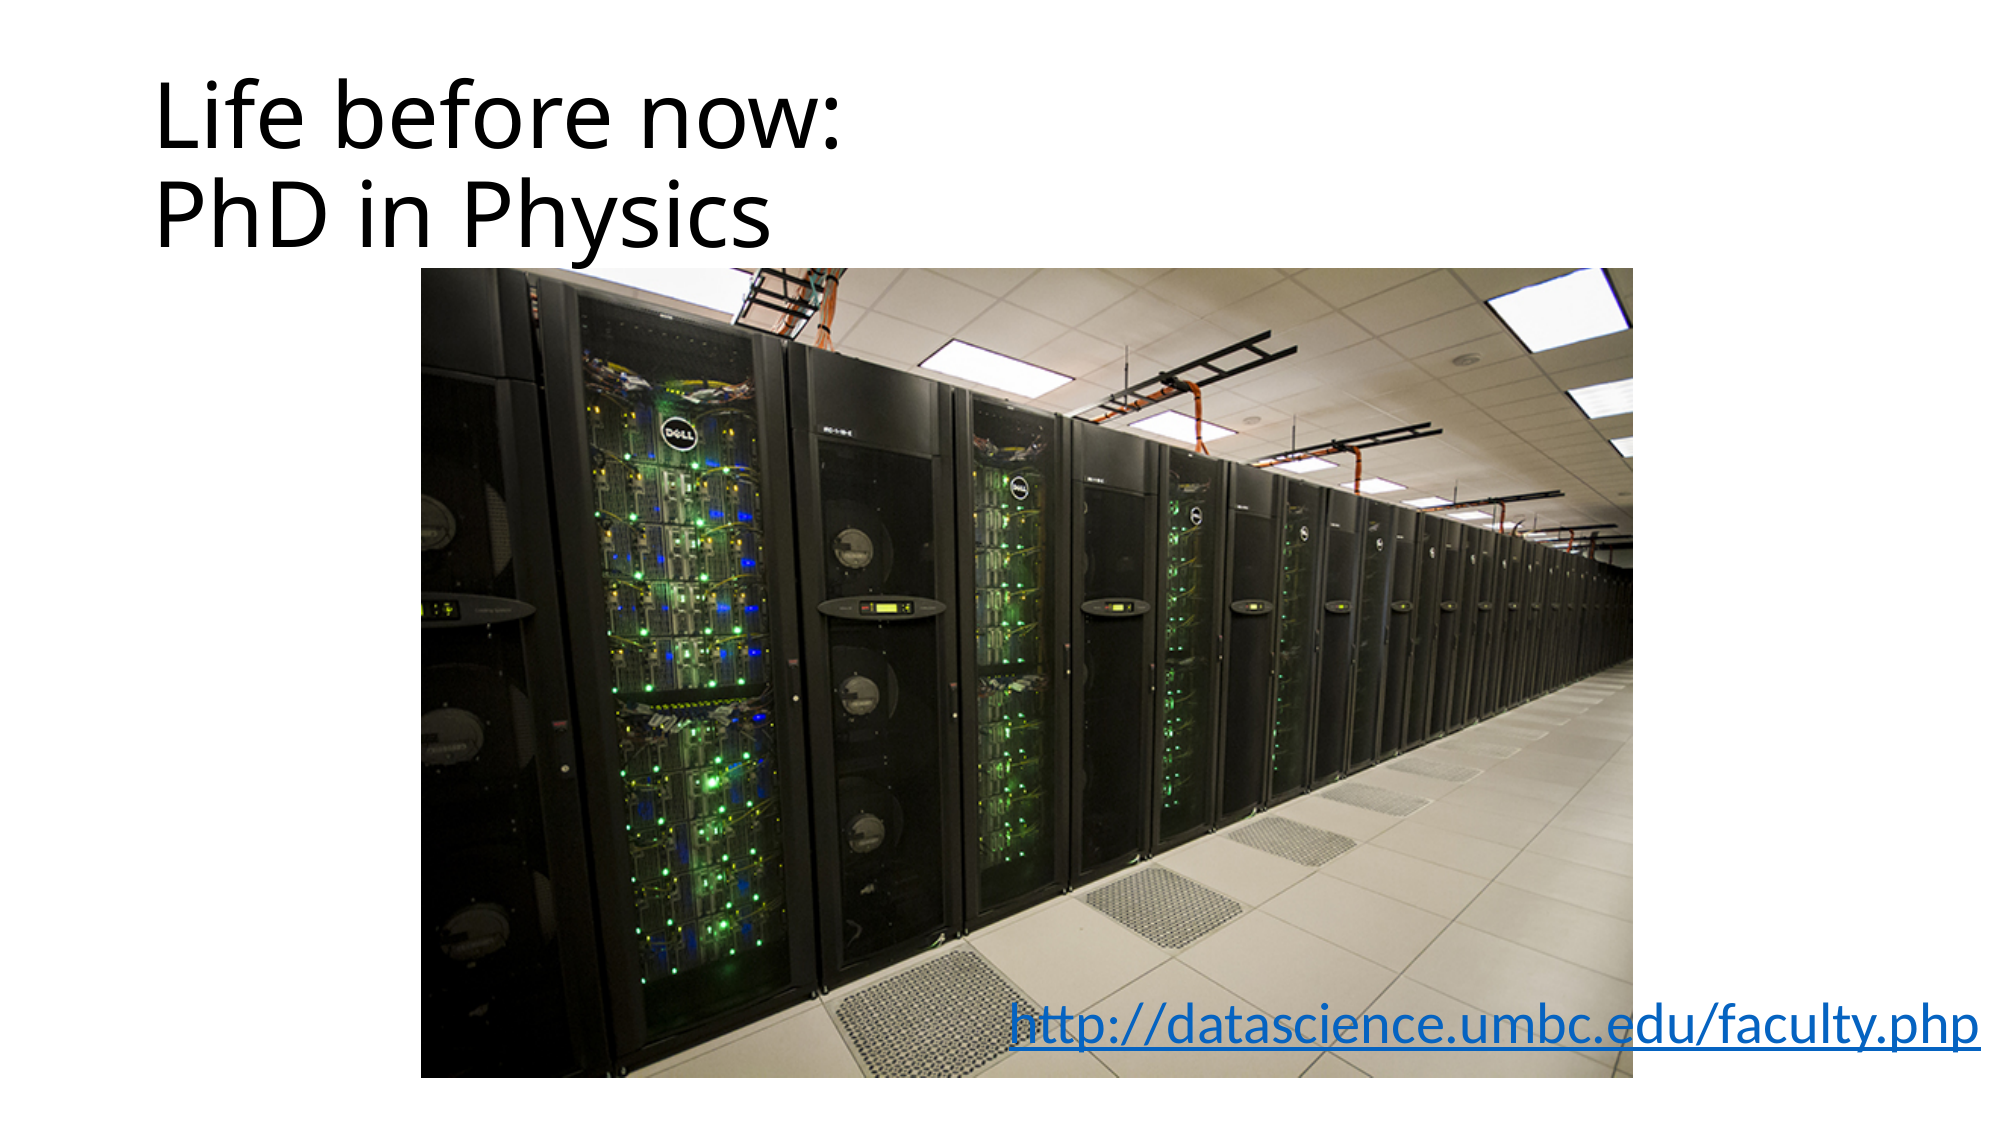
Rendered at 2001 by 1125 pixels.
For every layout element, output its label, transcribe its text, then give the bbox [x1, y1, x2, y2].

title Life before now: PhD in Physics [137, 59, 1863, 278]
list http://datascience.umbc.edu/faculty.php [993, 985, 2000, 1101]
picture [421, 268, 1633, 1078]
